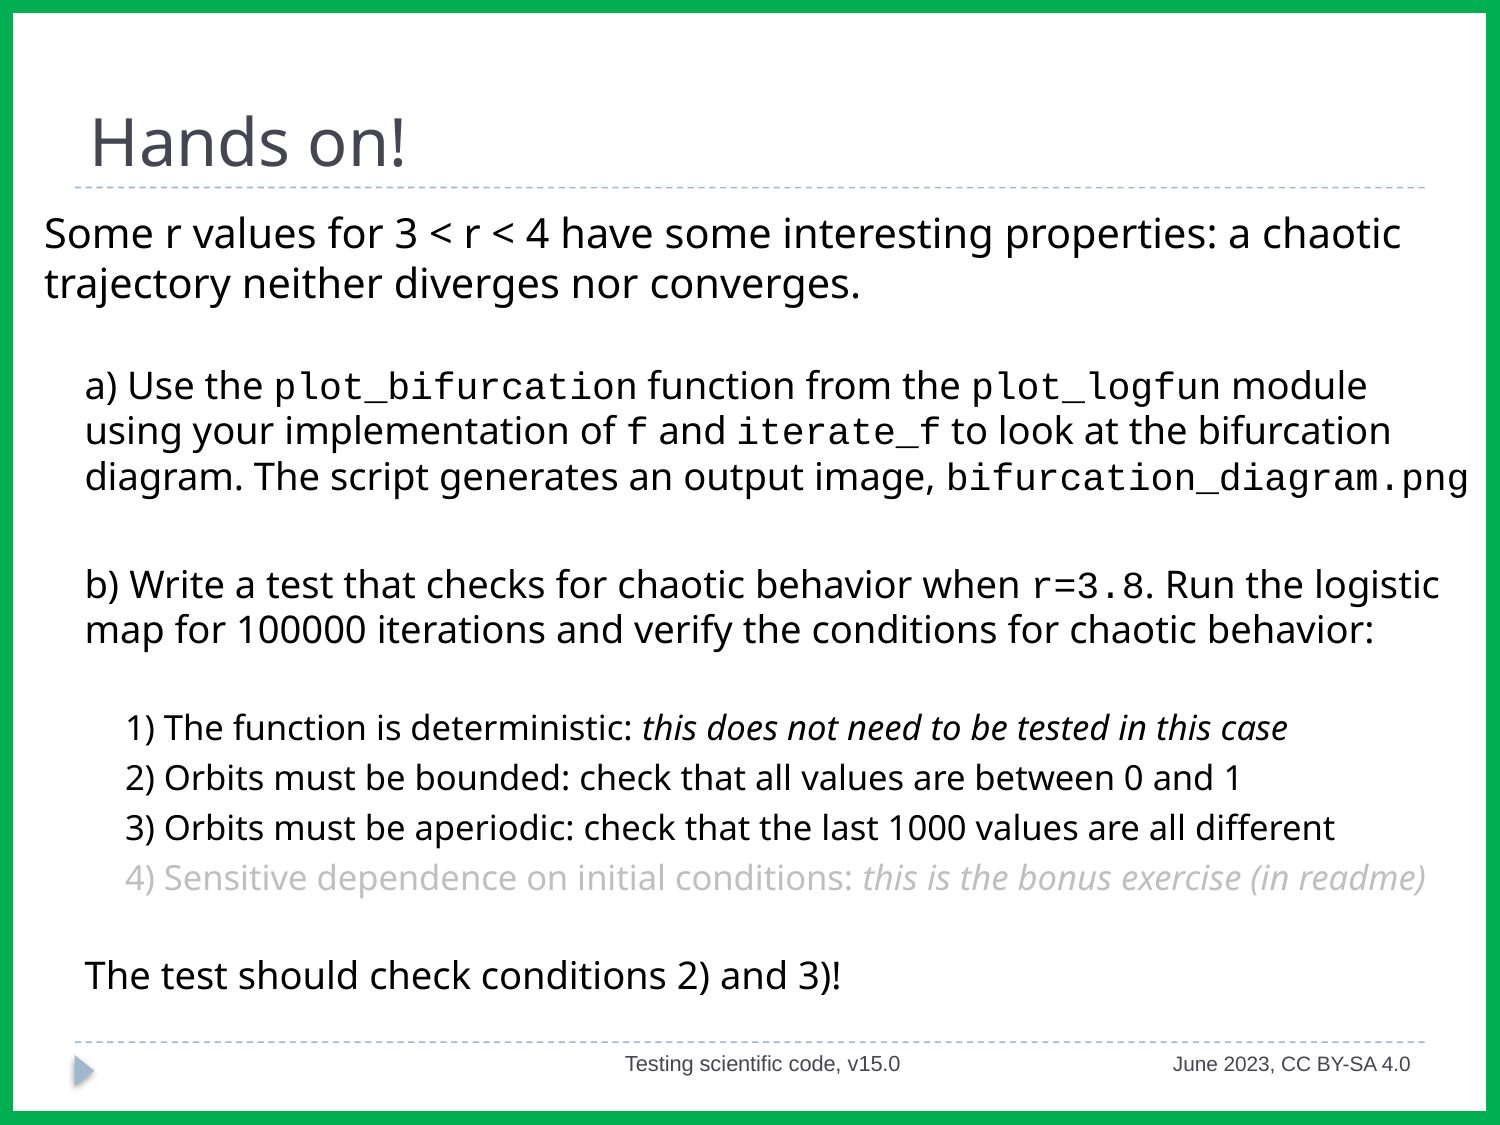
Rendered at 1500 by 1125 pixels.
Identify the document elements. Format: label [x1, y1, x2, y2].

text_box [0, 0, 1500, 1125]
